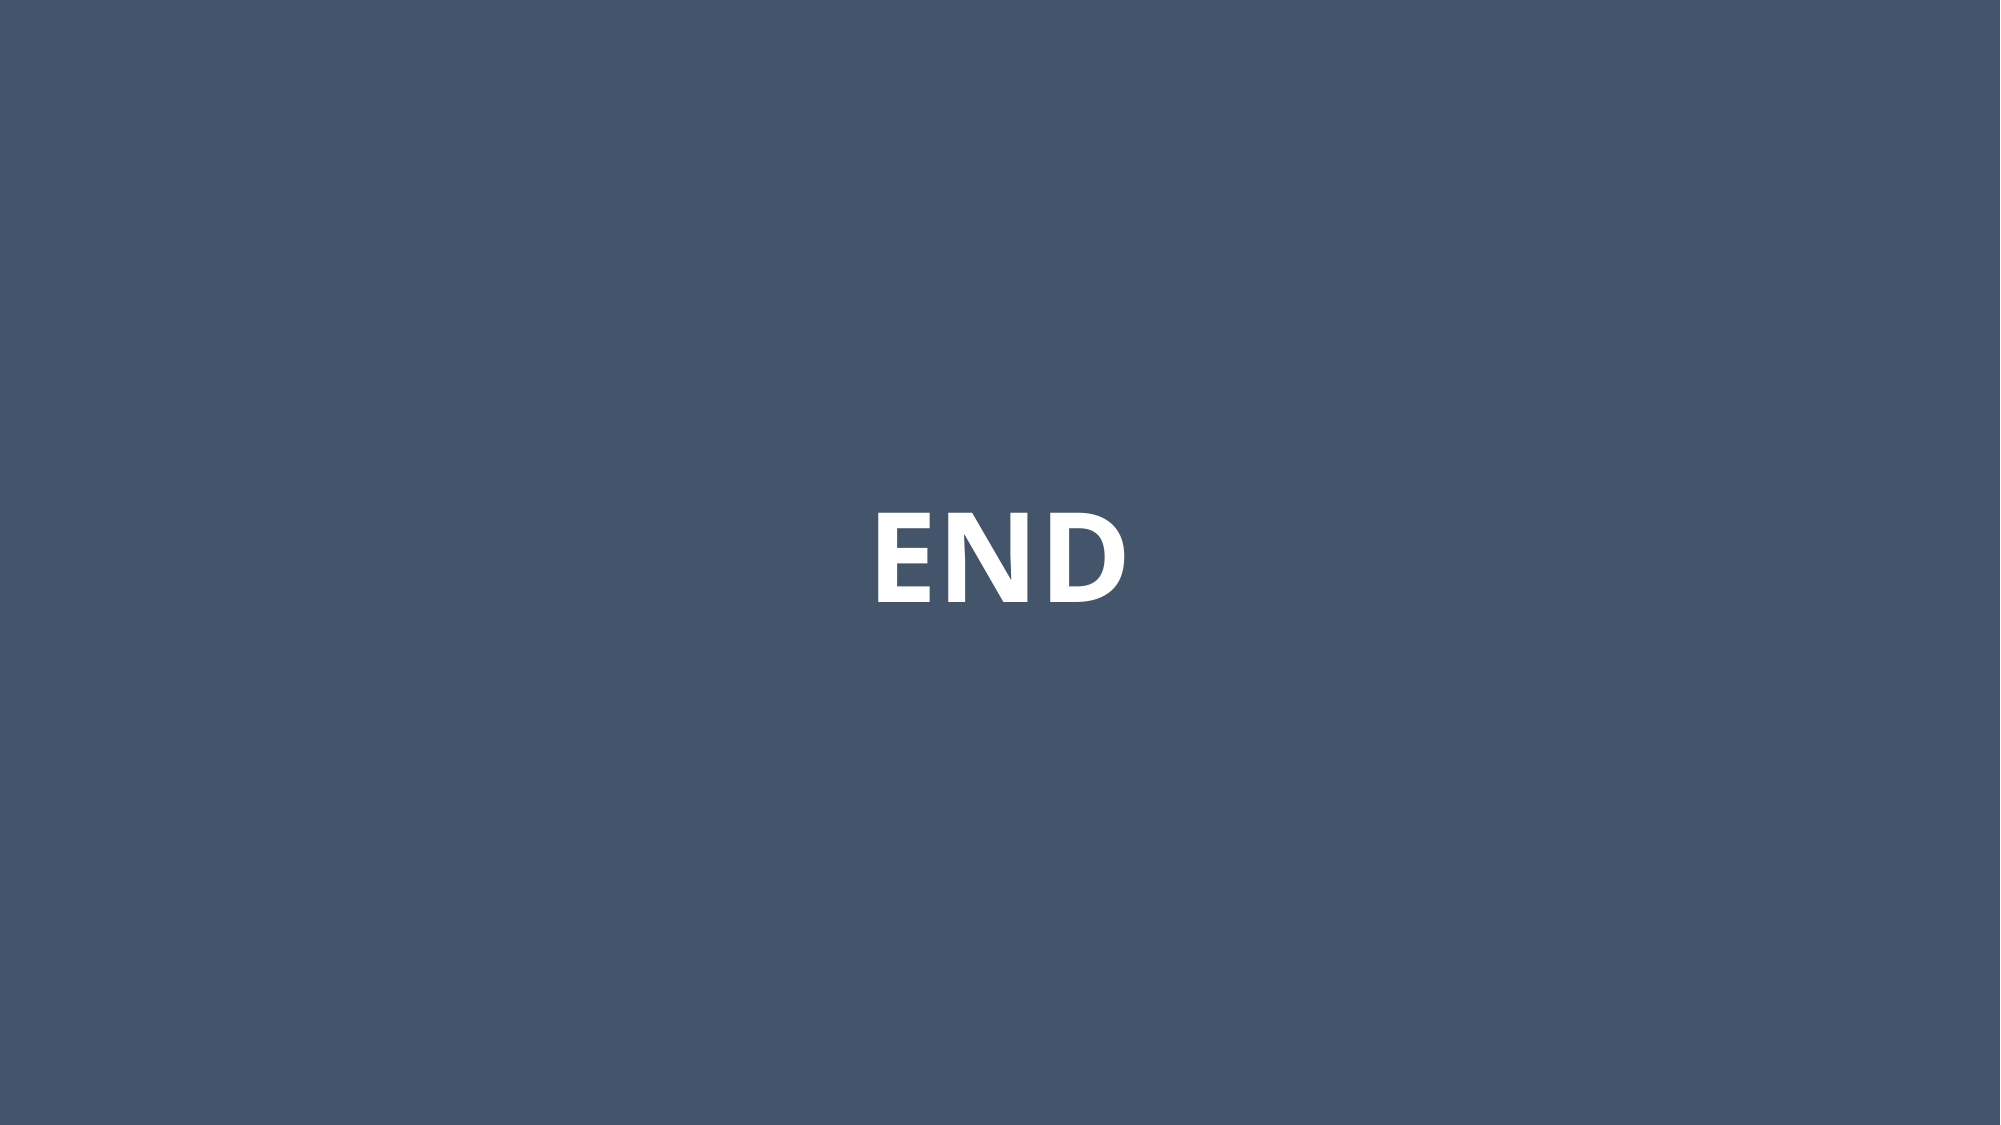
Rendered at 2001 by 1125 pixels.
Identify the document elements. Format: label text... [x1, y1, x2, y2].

text_box END [249, 366, 1750, 759]
